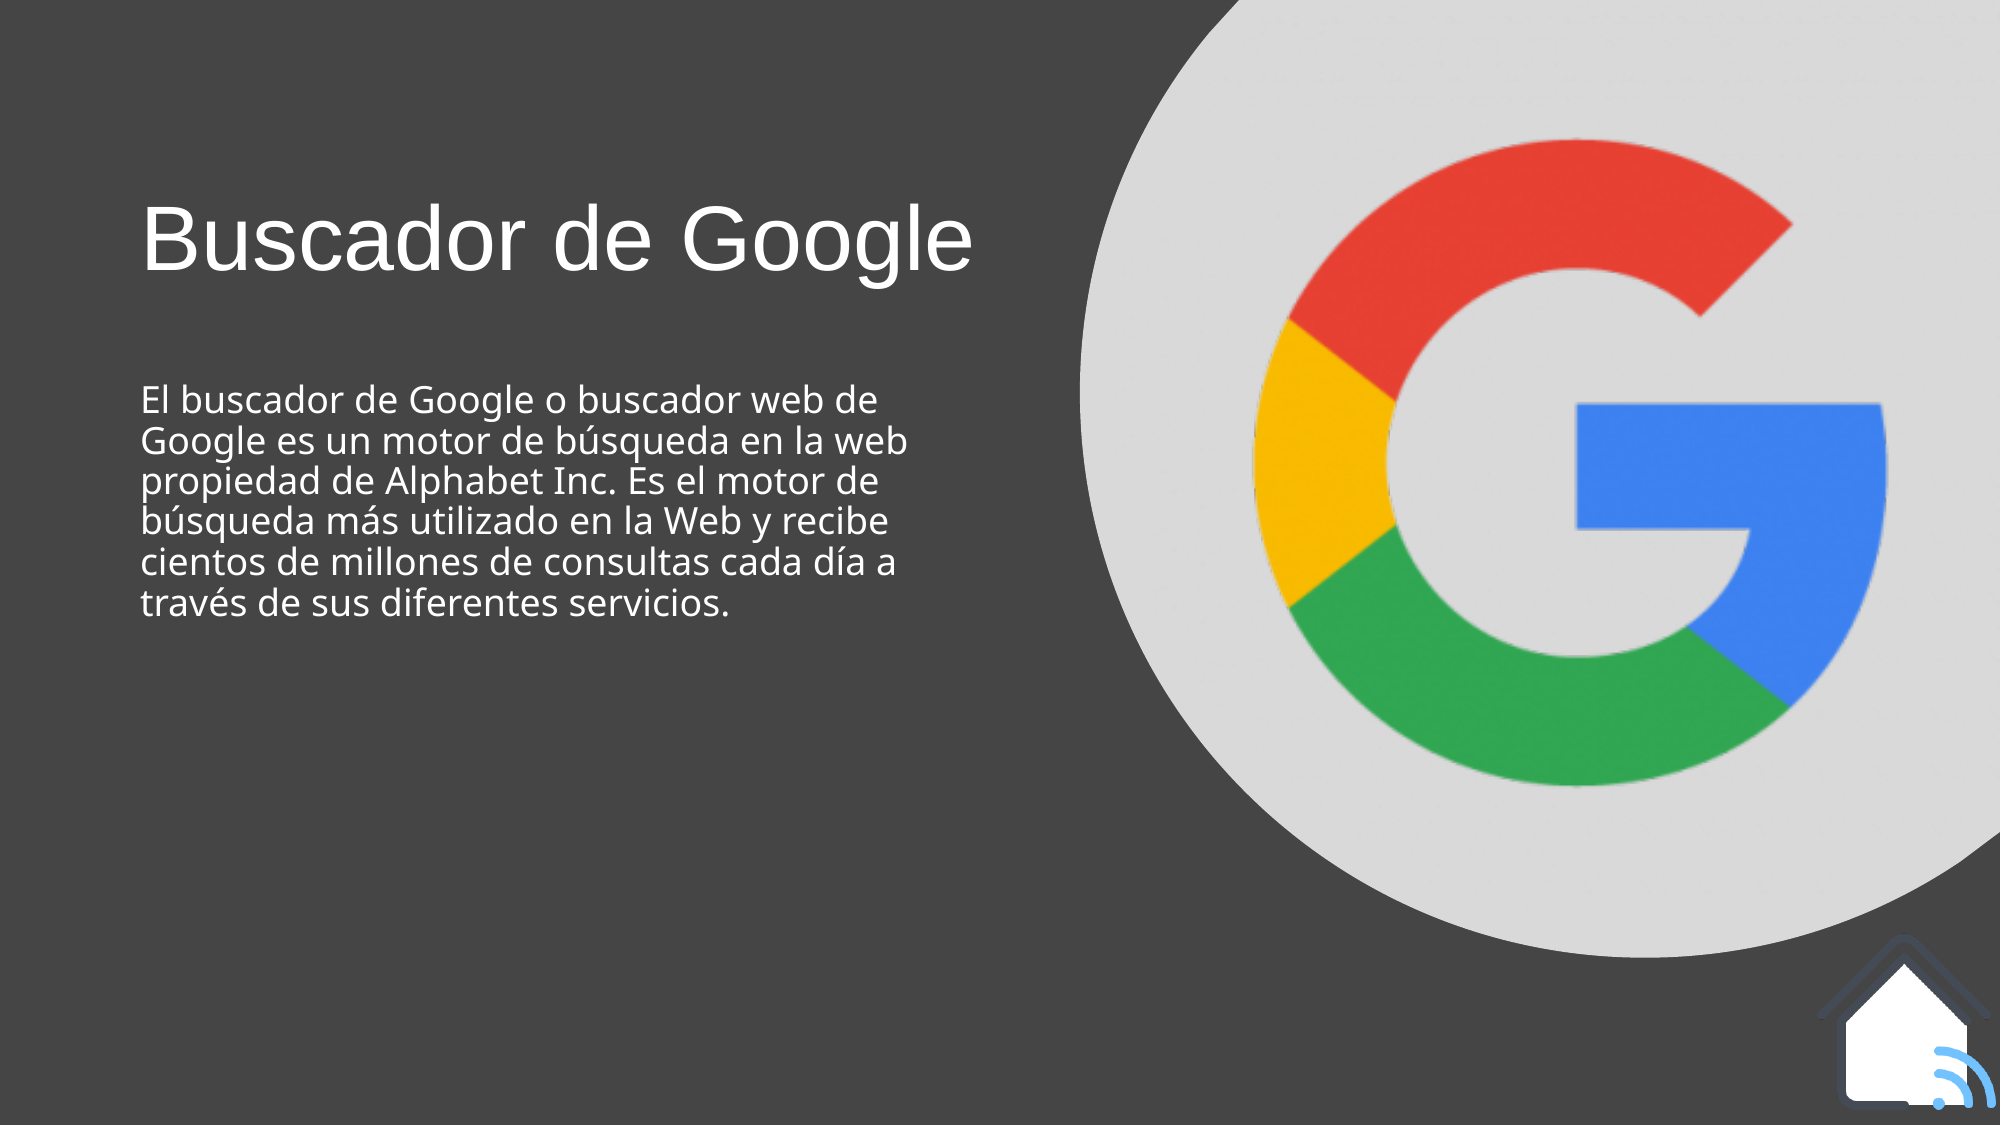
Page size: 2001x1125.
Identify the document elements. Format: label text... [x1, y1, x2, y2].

list El buscador de Google o buscador web de Google es un motor de búsqueda en la web propiedad de Alphabet Inc. Es el motor de búsqueda más utilizado en la Web​ y recibe cientos de millones de consultas cada día a través de sus diferentes servicios. [125, 373, 997, 928]
title Buscador de Google [125, 131, 997, 350]
picture [1107, 0, 2000, 1111]
text_box [1460, 928, 1808, 959]
text_box [1078, 215, 1107, 570]
